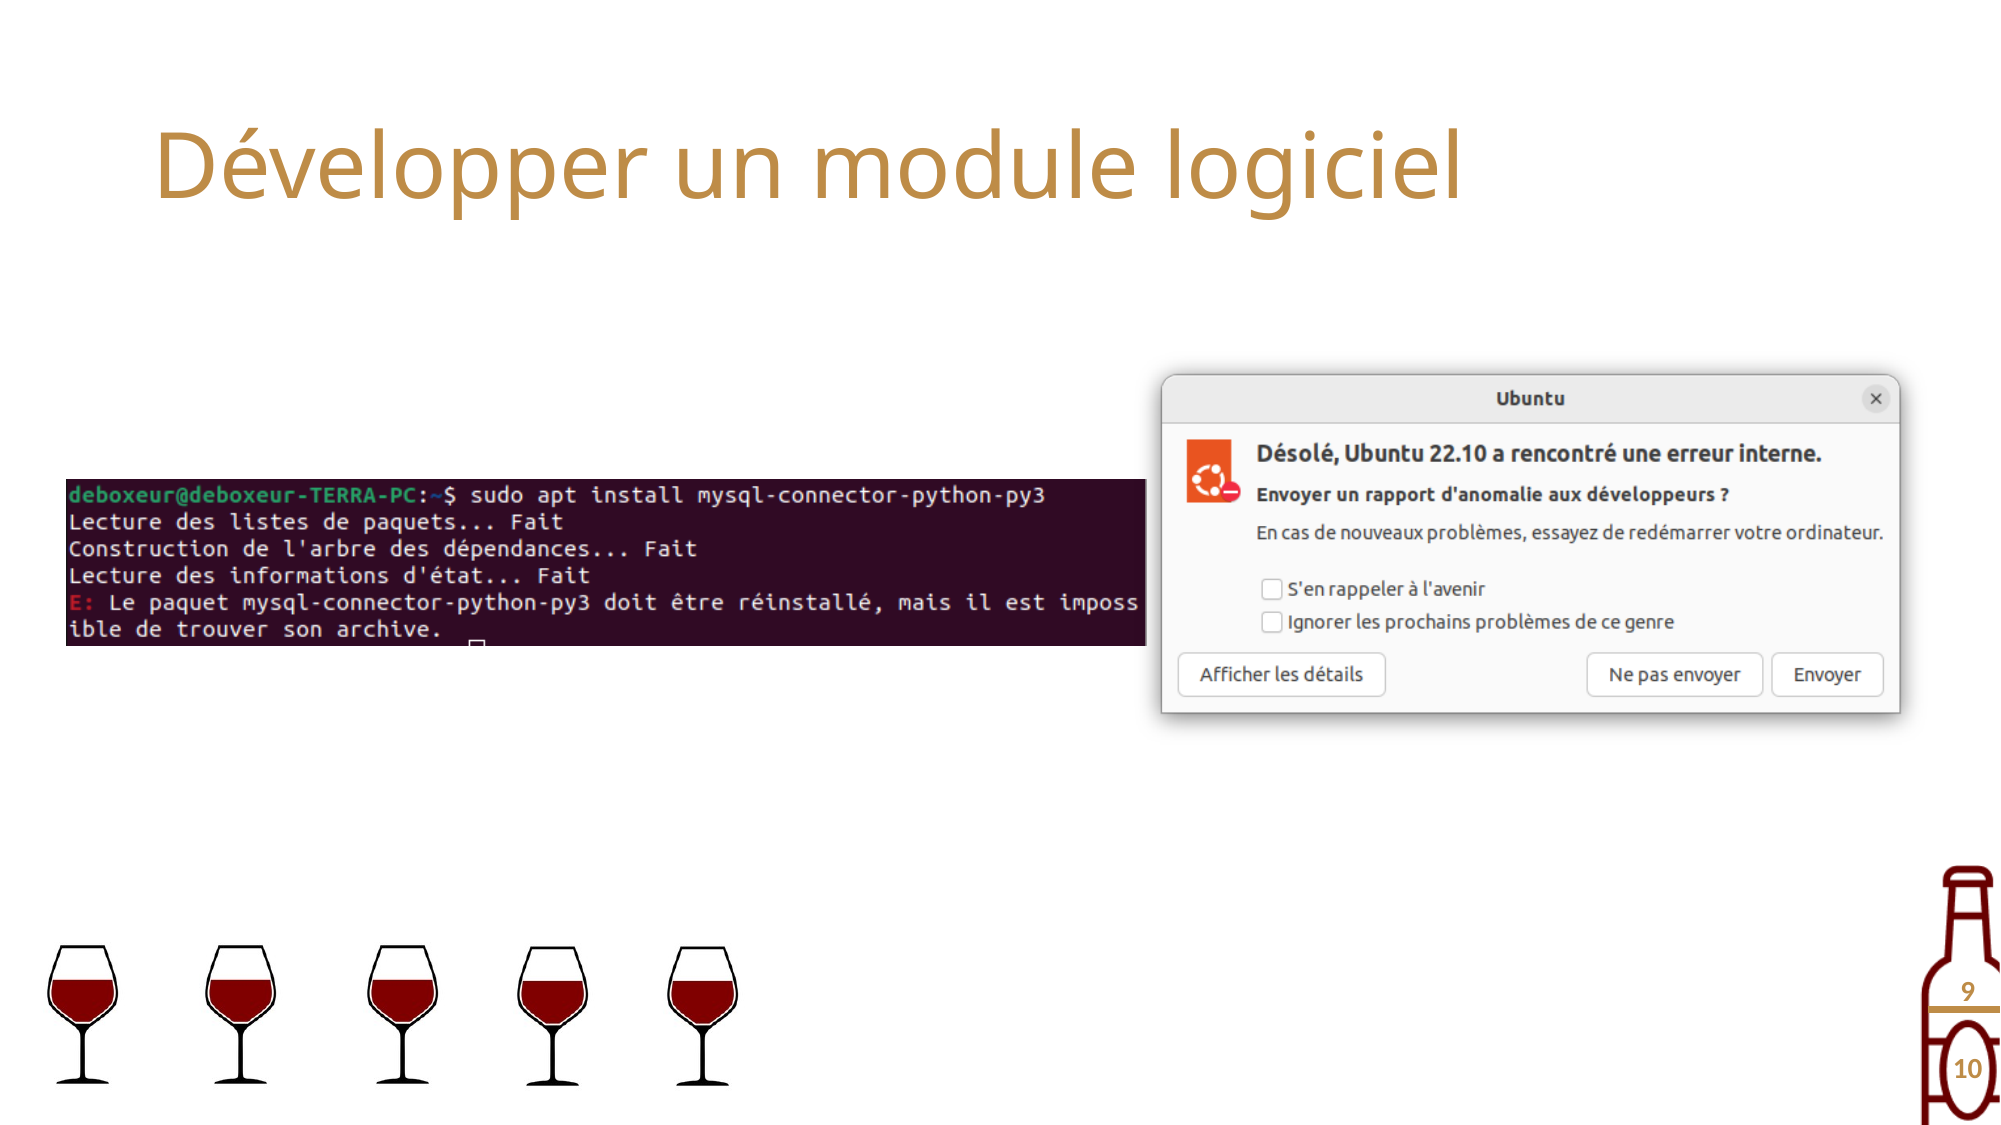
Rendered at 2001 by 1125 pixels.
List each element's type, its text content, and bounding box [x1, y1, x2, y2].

picture [1128, 345, 1934, 751]
title Développer un module logiciel [137, 59, 1863, 278]
picture [511, 935, 598, 1099]
picture [661, 935, 748, 1099]
picture [41, 933, 128, 1098]
picture [361, 933, 448, 1098]
picture [1905, 865, 2000, 1125]
picture [198, 933, 286, 1098]
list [66, 479, 1128, 646]
